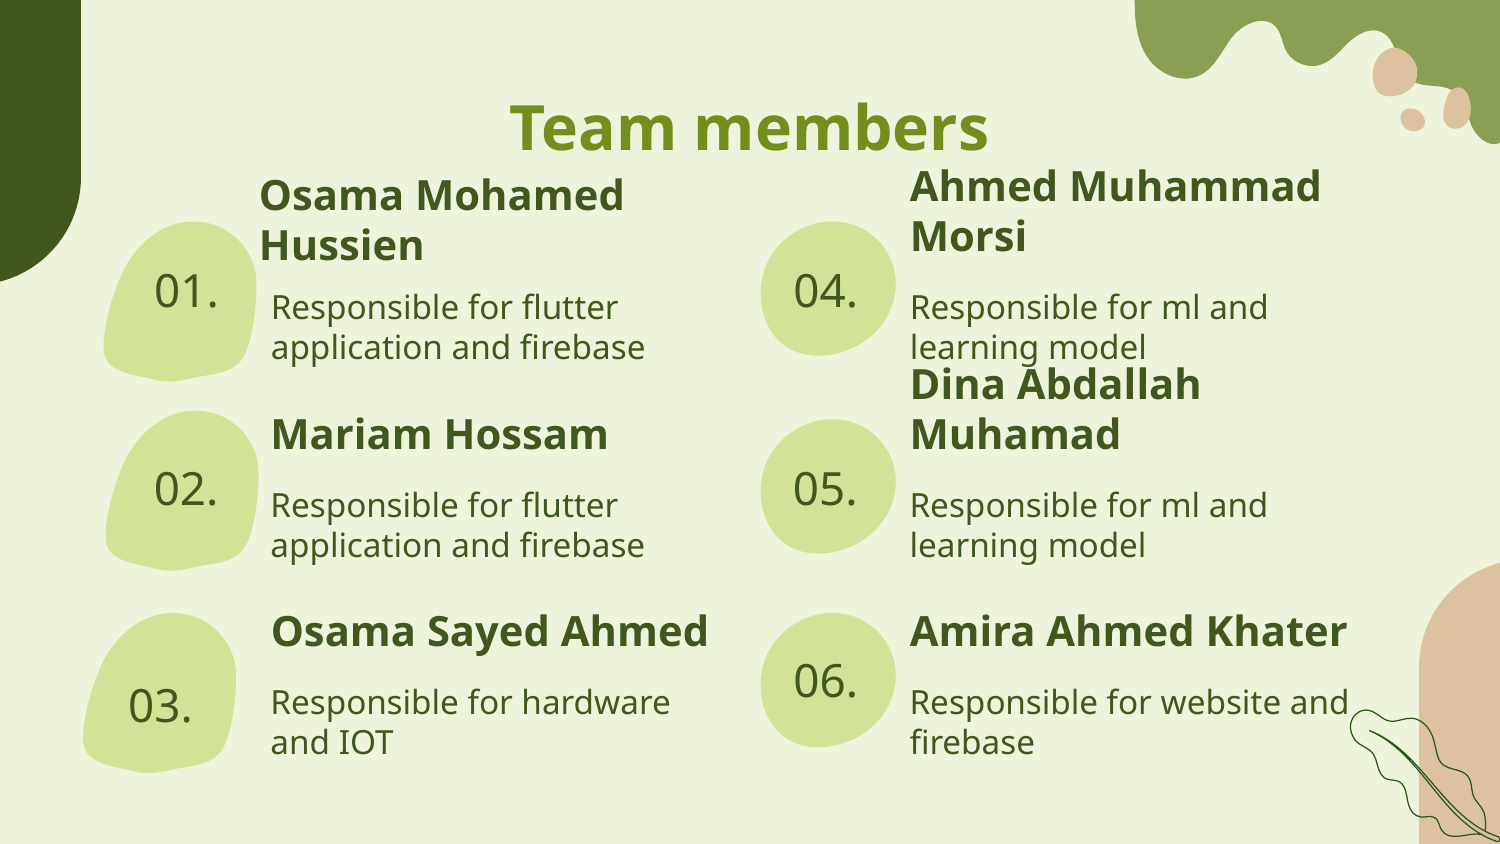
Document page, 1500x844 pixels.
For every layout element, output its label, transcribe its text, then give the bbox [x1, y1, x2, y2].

text_box [779, 419, 883, 443]
subtitle Responsible for website and firebase [894, 666, 1392, 753]
subtitle Responsible for hardware and IOT [255, 666, 753, 753]
title Dina Abdallah Muhamad [894, 385, 1435, 473]
text_box [771, 332, 876, 356]
text_box [760, 284, 768, 326]
text_box [770, 722, 877, 748]
title Osama Mohamed Hussien [243, 197, 784, 284]
title Amira Ahmed Khater [895, 583, 1393, 670]
subtitle Responsible for ml and learning model [894, 469, 1392, 556]
text_box [883, 246, 895, 324]
title Team members [118, 72, 1382, 167]
text_box [103, 260, 255, 382]
title Mariam Hossam [255, 385, 753, 469]
text_box [784, 221, 882, 245]
text_box [141, 221, 243, 245]
text_box 03. [103, 660, 218, 748]
text_box [780, 612, 881, 635]
title 04. [768, 245, 883, 332]
text_box [760, 459, 768, 524]
title 02. [129, 443, 243, 531]
text_box [772, 531, 875, 554]
text_box [760, 652, 768, 718]
text_box [883, 637, 895, 715]
title 05. [768, 443, 883, 531]
subtitle Responsible for flutter application and firebase [255, 469, 753, 556]
title 01. [129, 245, 244, 332]
text_box [883, 444, 894, 521]
title Ahmed Muhammad Morsi [895, 188, 1435, 275]
subtitle Responsible for flutter application and firebase [255, 270, 753, 358]
title Osama Sayed Ahmed [255, 583, 753, 666]
subtitle Responsible for ml and learning model [895, 275, 1393, 358]
text_box [83, 613, 236, 774]
text_box [105, 410, 255, 571]
title 06. [768, 635, 883, 722]
